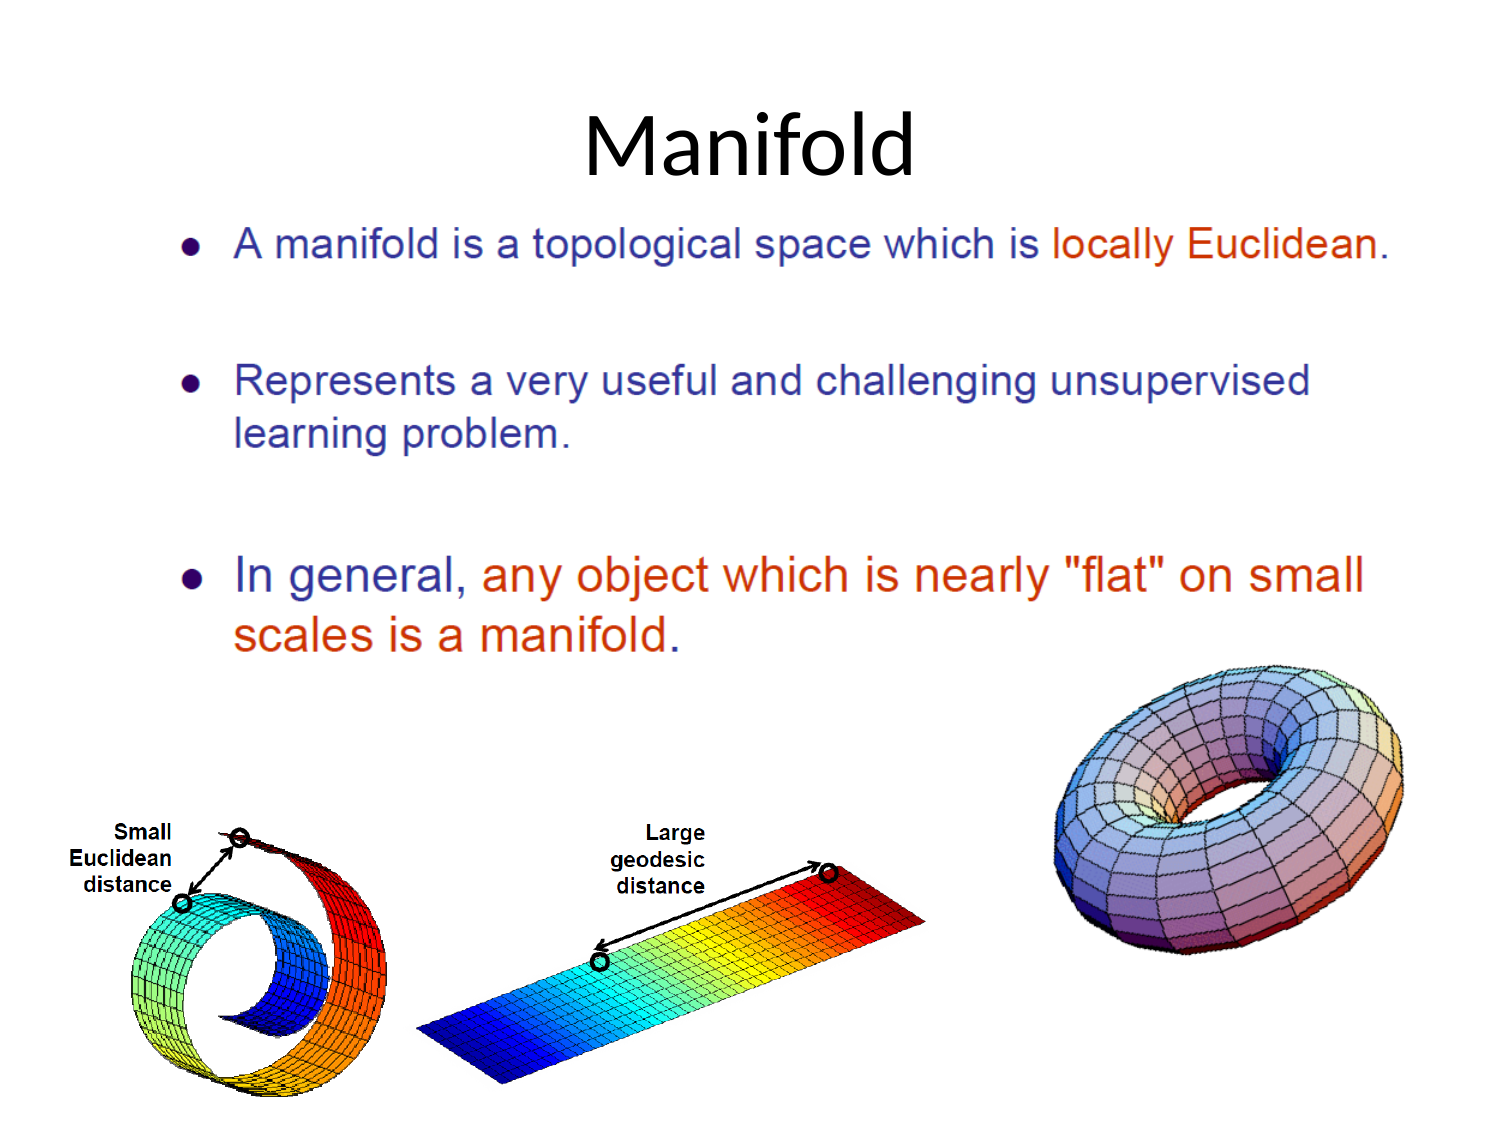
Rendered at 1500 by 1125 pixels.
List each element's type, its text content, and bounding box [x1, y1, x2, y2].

title Manifold [75, 45, 1425, 233]
picture [52, 207, 1430, 1107]
